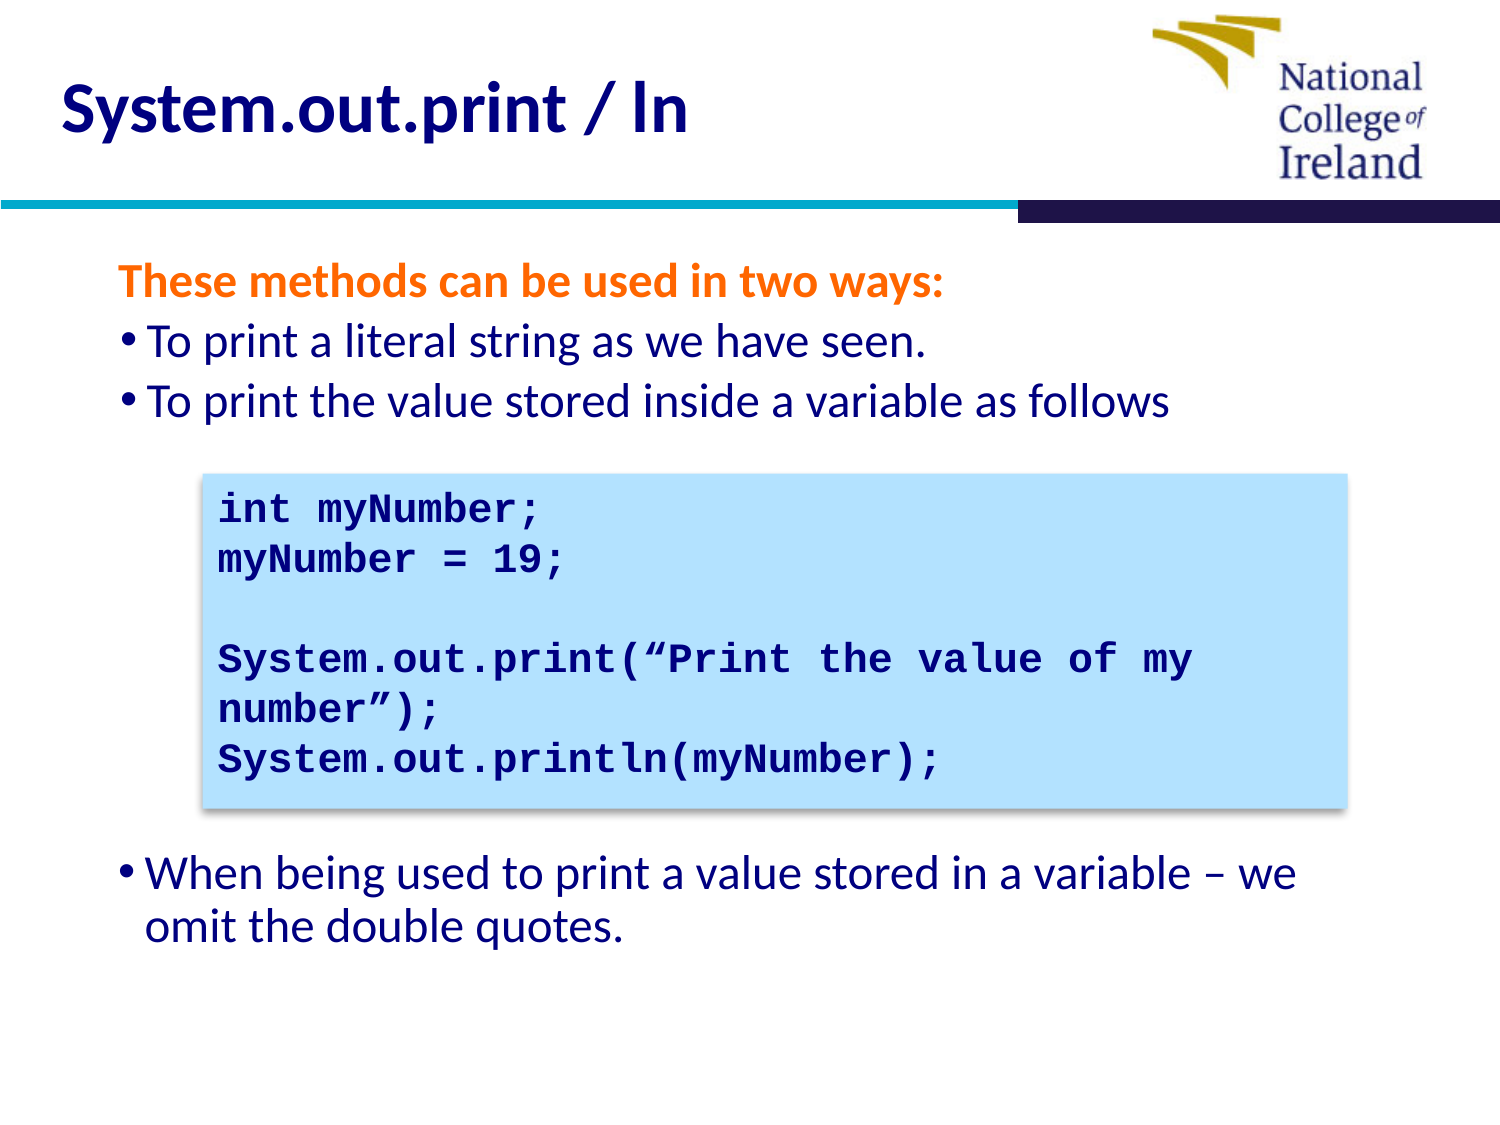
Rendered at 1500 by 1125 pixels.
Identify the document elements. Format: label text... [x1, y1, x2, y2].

list These methods can be used in two ways: To print a literal string as we have seen. To print the value stored inside a variable as follows When being used to print a value stored in a variable – we omit the double quotes. [103, 247, 1397, 962]
text_box int myNumber; myNumber = 19; System.out.print(“Print the value of my number”); System.out.println(myNumber); [202, 473, 1348, 809]
title System.out.print / ln [46, 36, 1128, 182]
